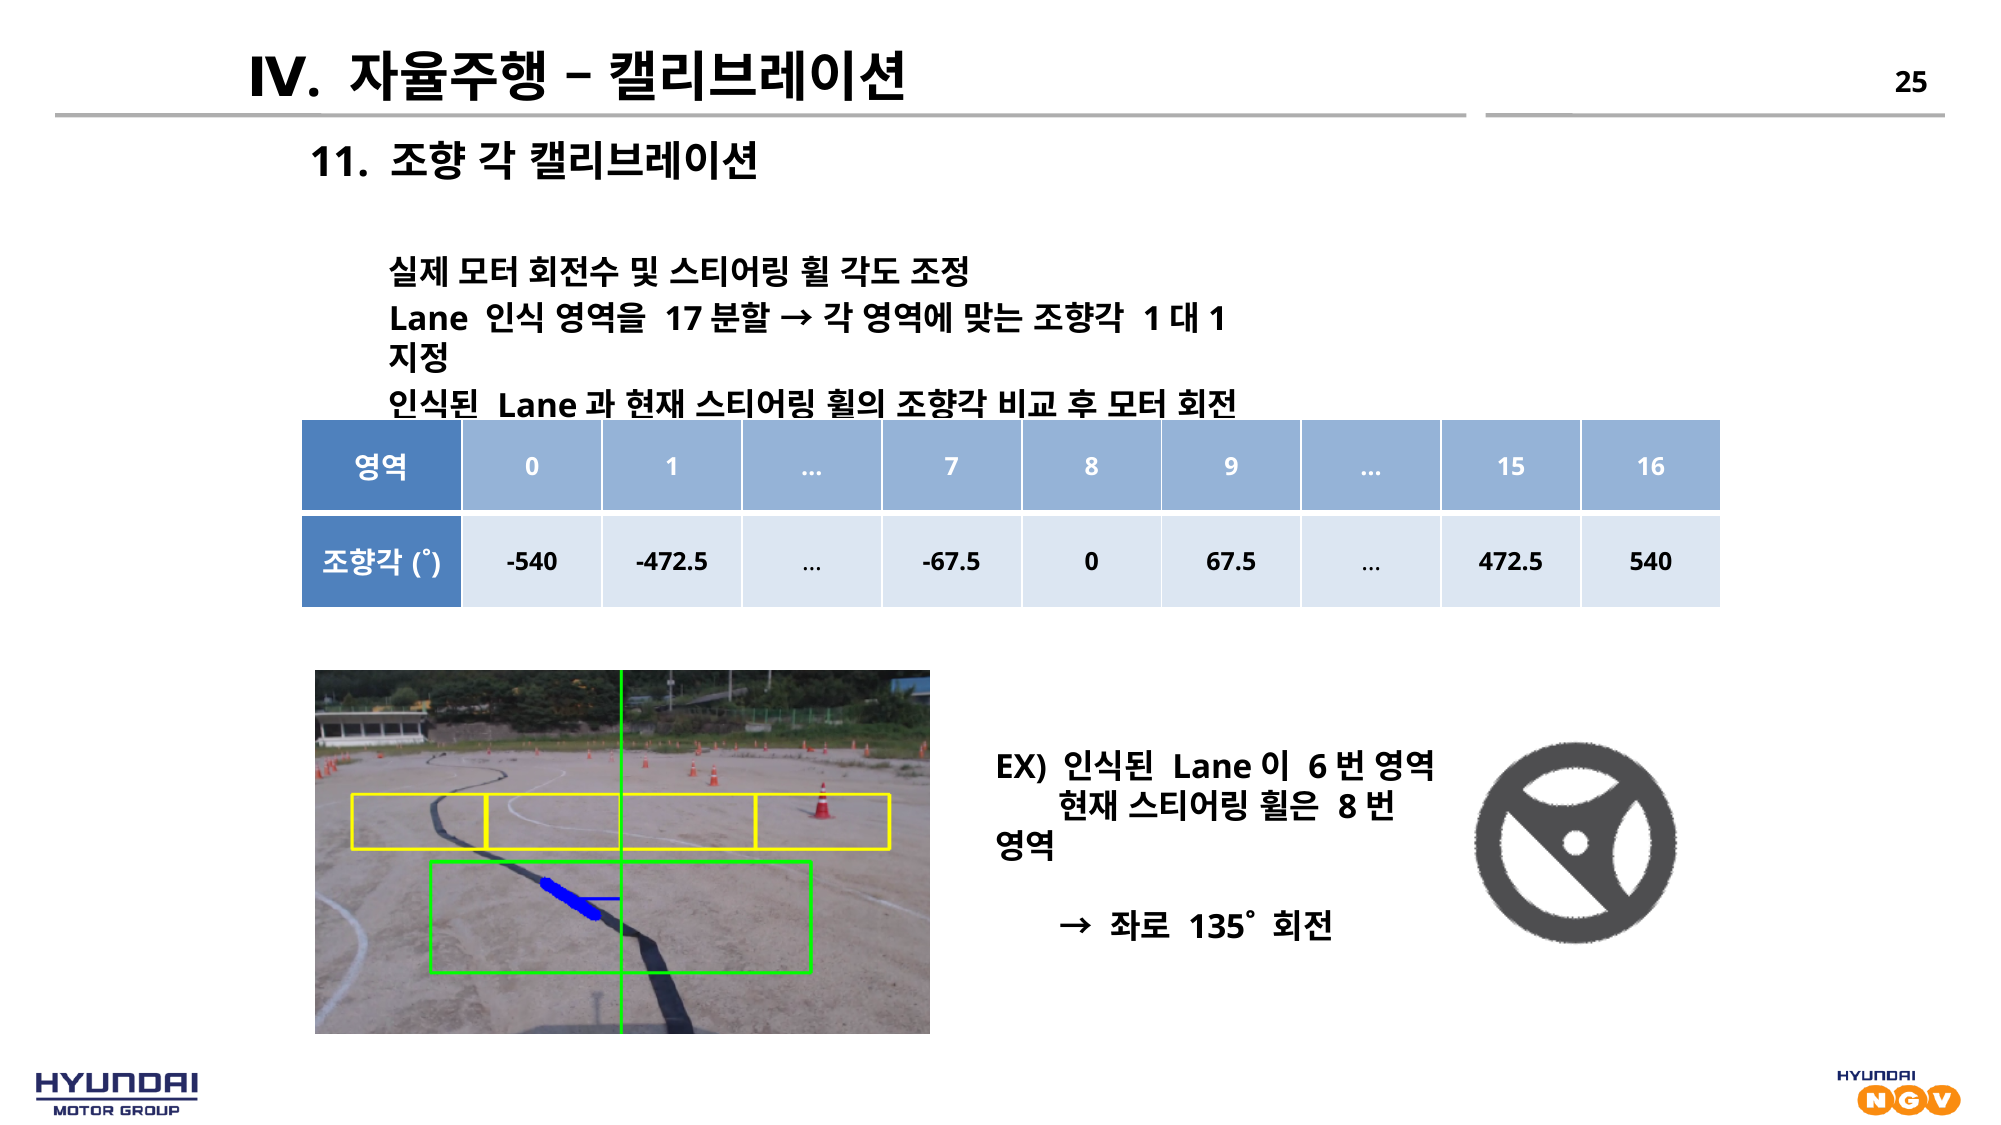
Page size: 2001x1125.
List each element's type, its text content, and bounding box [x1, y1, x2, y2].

table_cell 0 [1023, 516, 1161, 607]
table_cell 472.5 [1442, 516, 1580, 607]
picture [1820, 1063, 2000, 1121]
table_cell 67.5 [1162, 516, 1300, 607]
picture [1465, 702, 1718, 984]
table_header 9 [1162, 420, 1300, 510]
table_header 7 [883, 420, 1021, 510]
table_header 16 [1582, 420, 1720, 510]
table_header … [743, 420, 881, 510]
table_header 1 [603, 420, 741, 510]
table_header … [1302, 420, 1440, 510]
table_cell 조향각(˚) [302, 516, 461, 607]
table_cell 540 [1582, 516, 1720, 607]
table_cell … [1302, 516, 1440, 607]
table_header 0 [463, 420, 601, 510]
table_cell -67.5 [883, 516, 1021, 607]
table_header 15 [1442, 420, 1580, 510]
picture [314, 670, 930, 1035]
text_box EX) 인식된 Lane이 6번 영역 현재 스티어링 휠은 8번 영역 → 좌로 135˚ 회전 [980, 738, 1465, 993]
picture [0, 1056, 230, 1125]
text_box 실제 모터 회전수 및 스티어링 휠 각도 조정 Lane 인식 영역을 17분할 → 각 영역에 맞는 조향각 1대1 지정 인식된 Lane과 현재 스티어링 휠의 조향각 비교 후 모터 회전 [373, 243, 1301, 327]
table_header 영역 [302, 420, 461, 510]
table_cell -472.5 [603, 516, 741, 607]
table_header 8 [1023, 420, 1161, 510]
title Ⅳ. 자율주행 – 캘리브레이션 [232, 32, 1274, 117]
slide_number 25 [1843, 53, 1944, 114]
table_cell … [743, 516, 881, 607]
table_cell -540 [463, 516, 601, 607]
text_box 11. 조향 각 캘리브레이션 [294, 127, 1222, 211]
